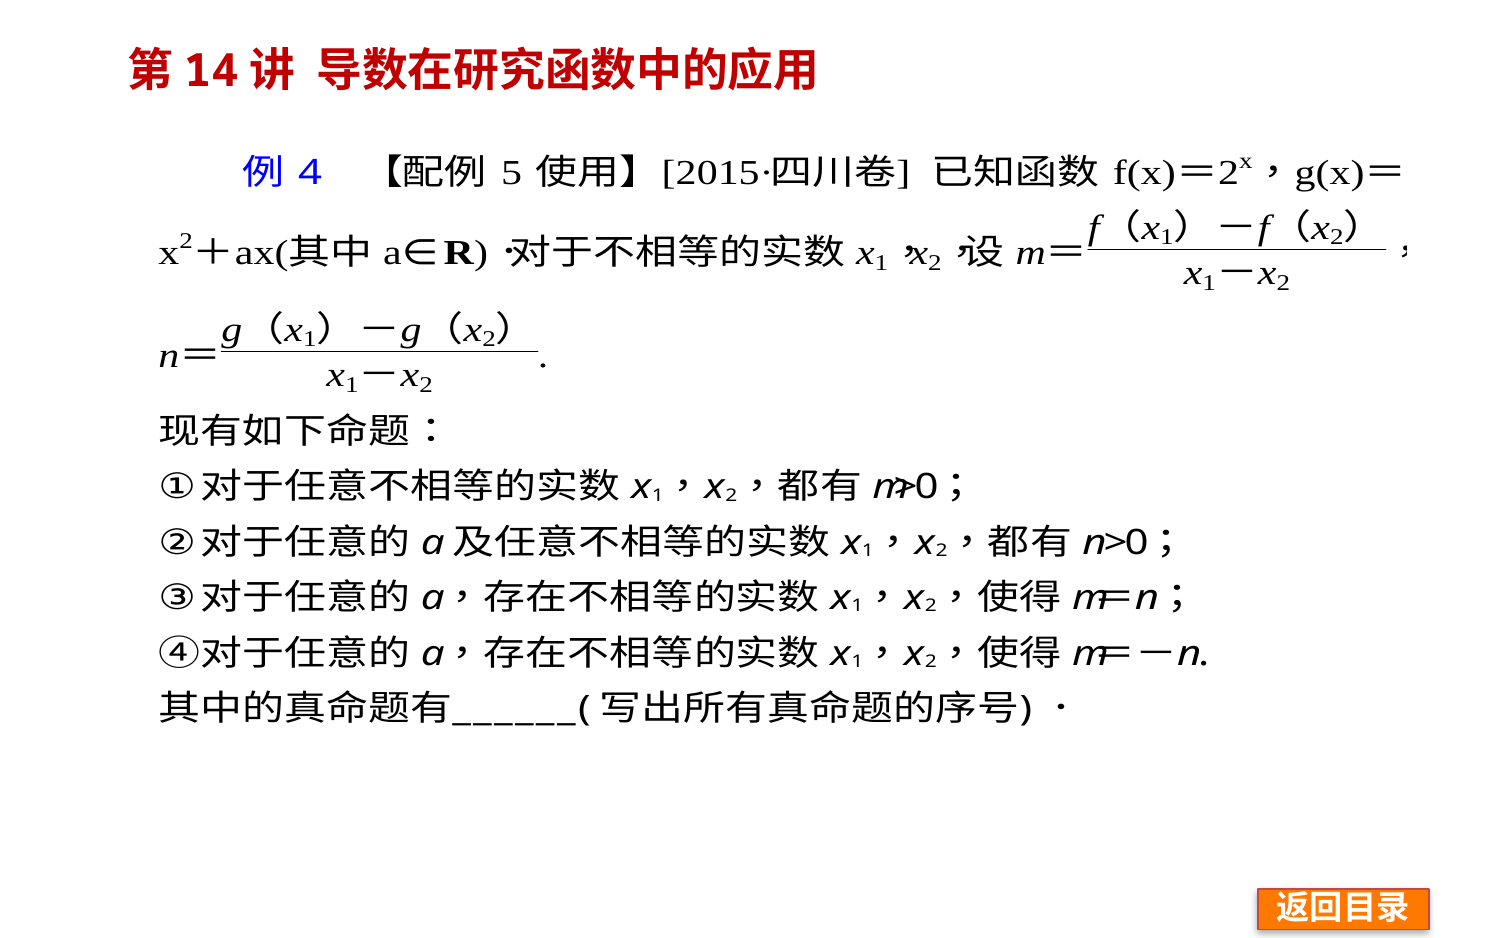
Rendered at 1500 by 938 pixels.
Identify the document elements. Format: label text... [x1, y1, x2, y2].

text_box 第14讲 导数在研究函数中的应用 [112, 35, 1211, 101]
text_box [158, 148, 1407, 870]
text_box [129, 127, 1429, 866]
text_box 返回目录 [1257, 888, 1430, 930]
